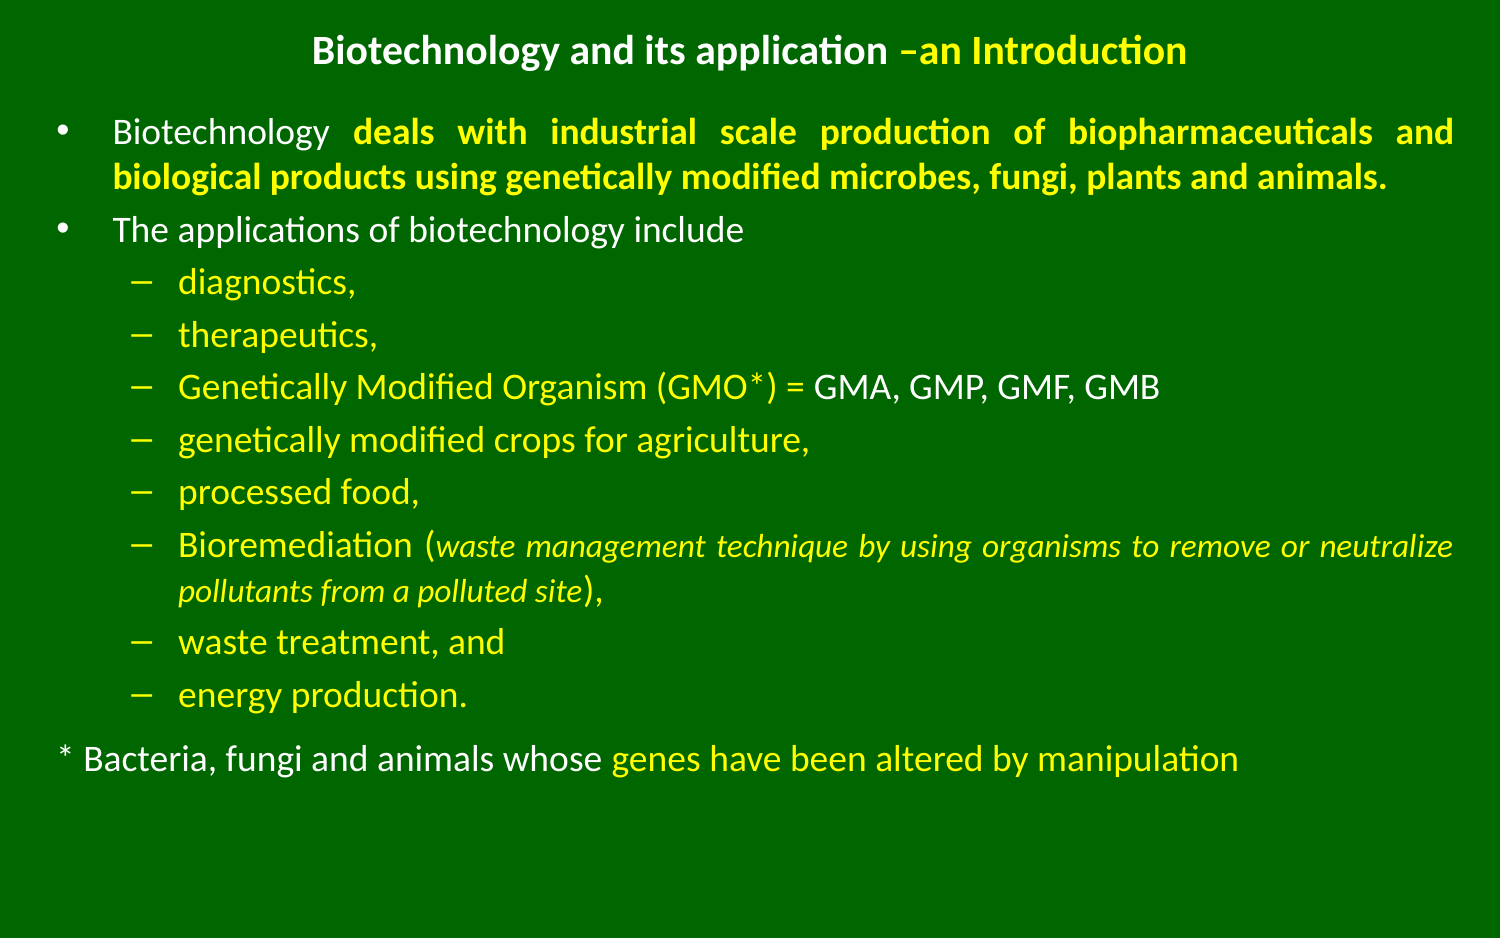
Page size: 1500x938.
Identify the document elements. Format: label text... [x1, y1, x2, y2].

list Biotechnology deals with industrial scale production of biopharmaceuticals and biological products using genetically modified microbes, fungi, plants and animals. The applications of biotechnology include diagnostics, therapeutics, Genetically Modified Organism (GMO*) = GMA, GMP, GMF, GMB genetically modified crops for agriculture, processed food, Bioremediation (waste management technique by using organisms to remove or neutralize pollutants from a polluted site), waste treatment, and energy production. [41, 99, 1471, 728]
title Biotechnology and its application –an Introduction [75, 0, 1425, 99]
text_box * Bacteria, fungi and animals whose genes have been altered by manipulation [41, 727, 1390, 787]
